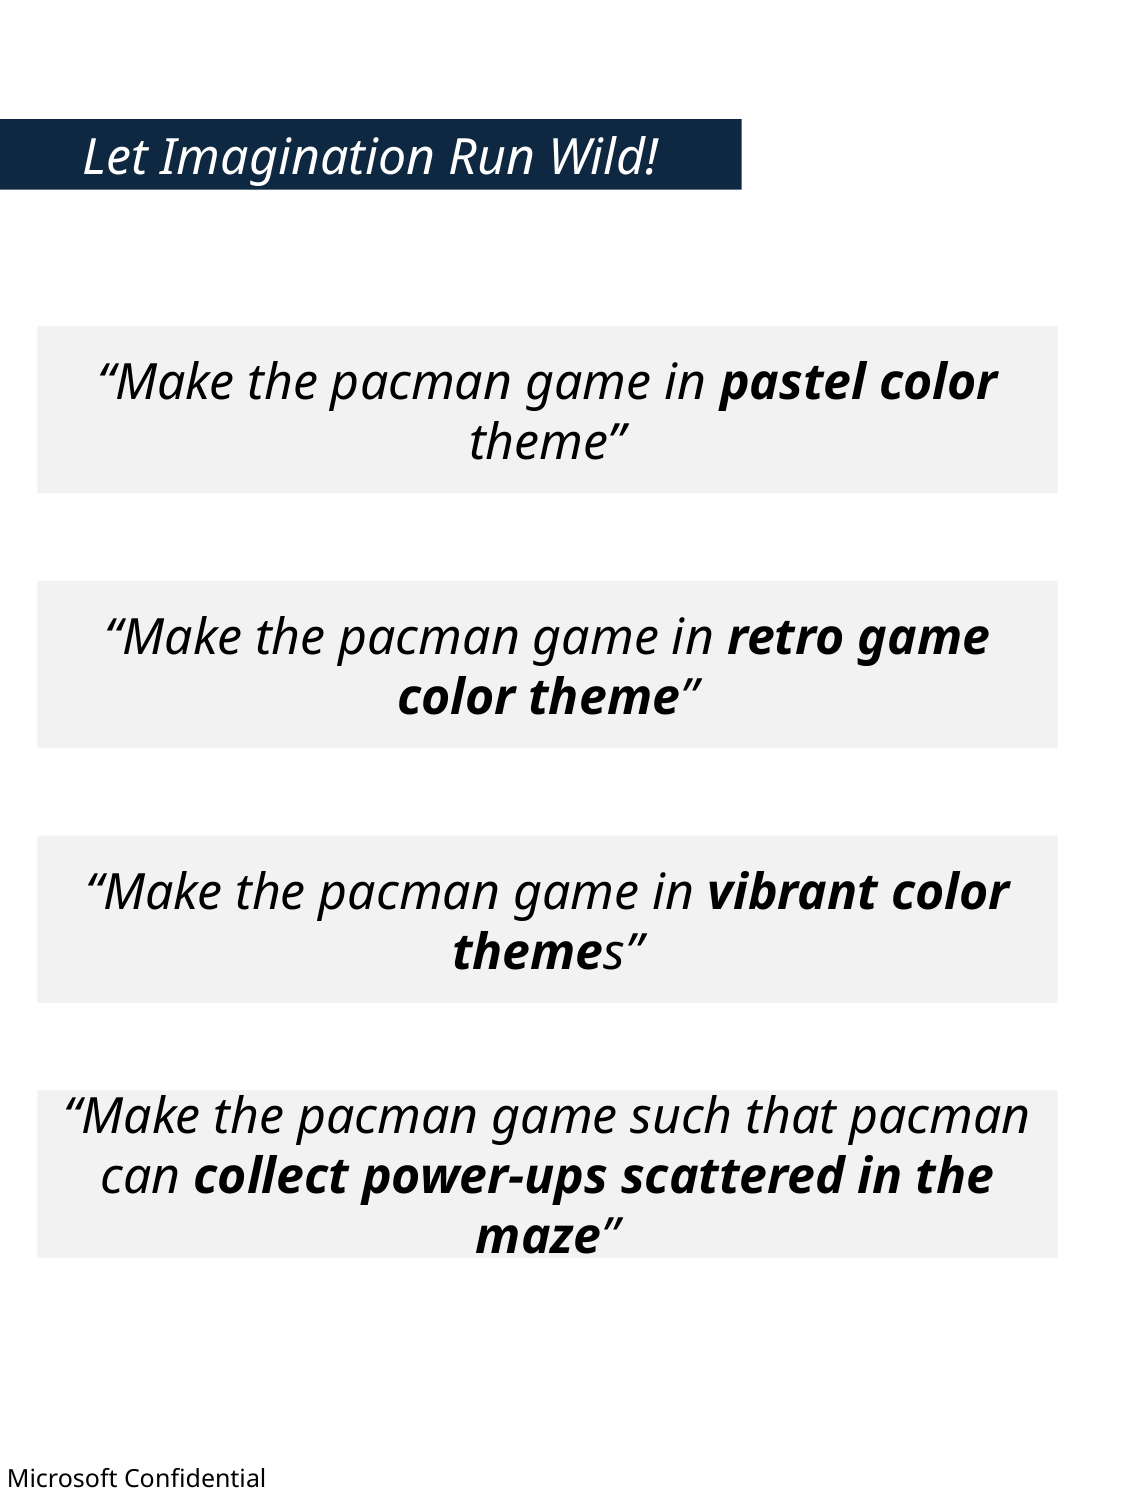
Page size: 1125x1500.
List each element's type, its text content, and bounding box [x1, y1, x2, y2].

text_box “Make the pacman game in vibrant color themes” [36, 834, 1059, 1004]
text_box “Make the pacman game in pastel color theme” [36, 324, 1059, 495]
text_box Let Imagination Run Wild! [0, 118, 743, 191]
text_box “Make the pacman game in retro game color theme” [36, 579, 1059, 750]
text_box “Make the pacman game such that pacman can collect power-ups scattered in the maze” [36, 1089, 1059, 1259]
